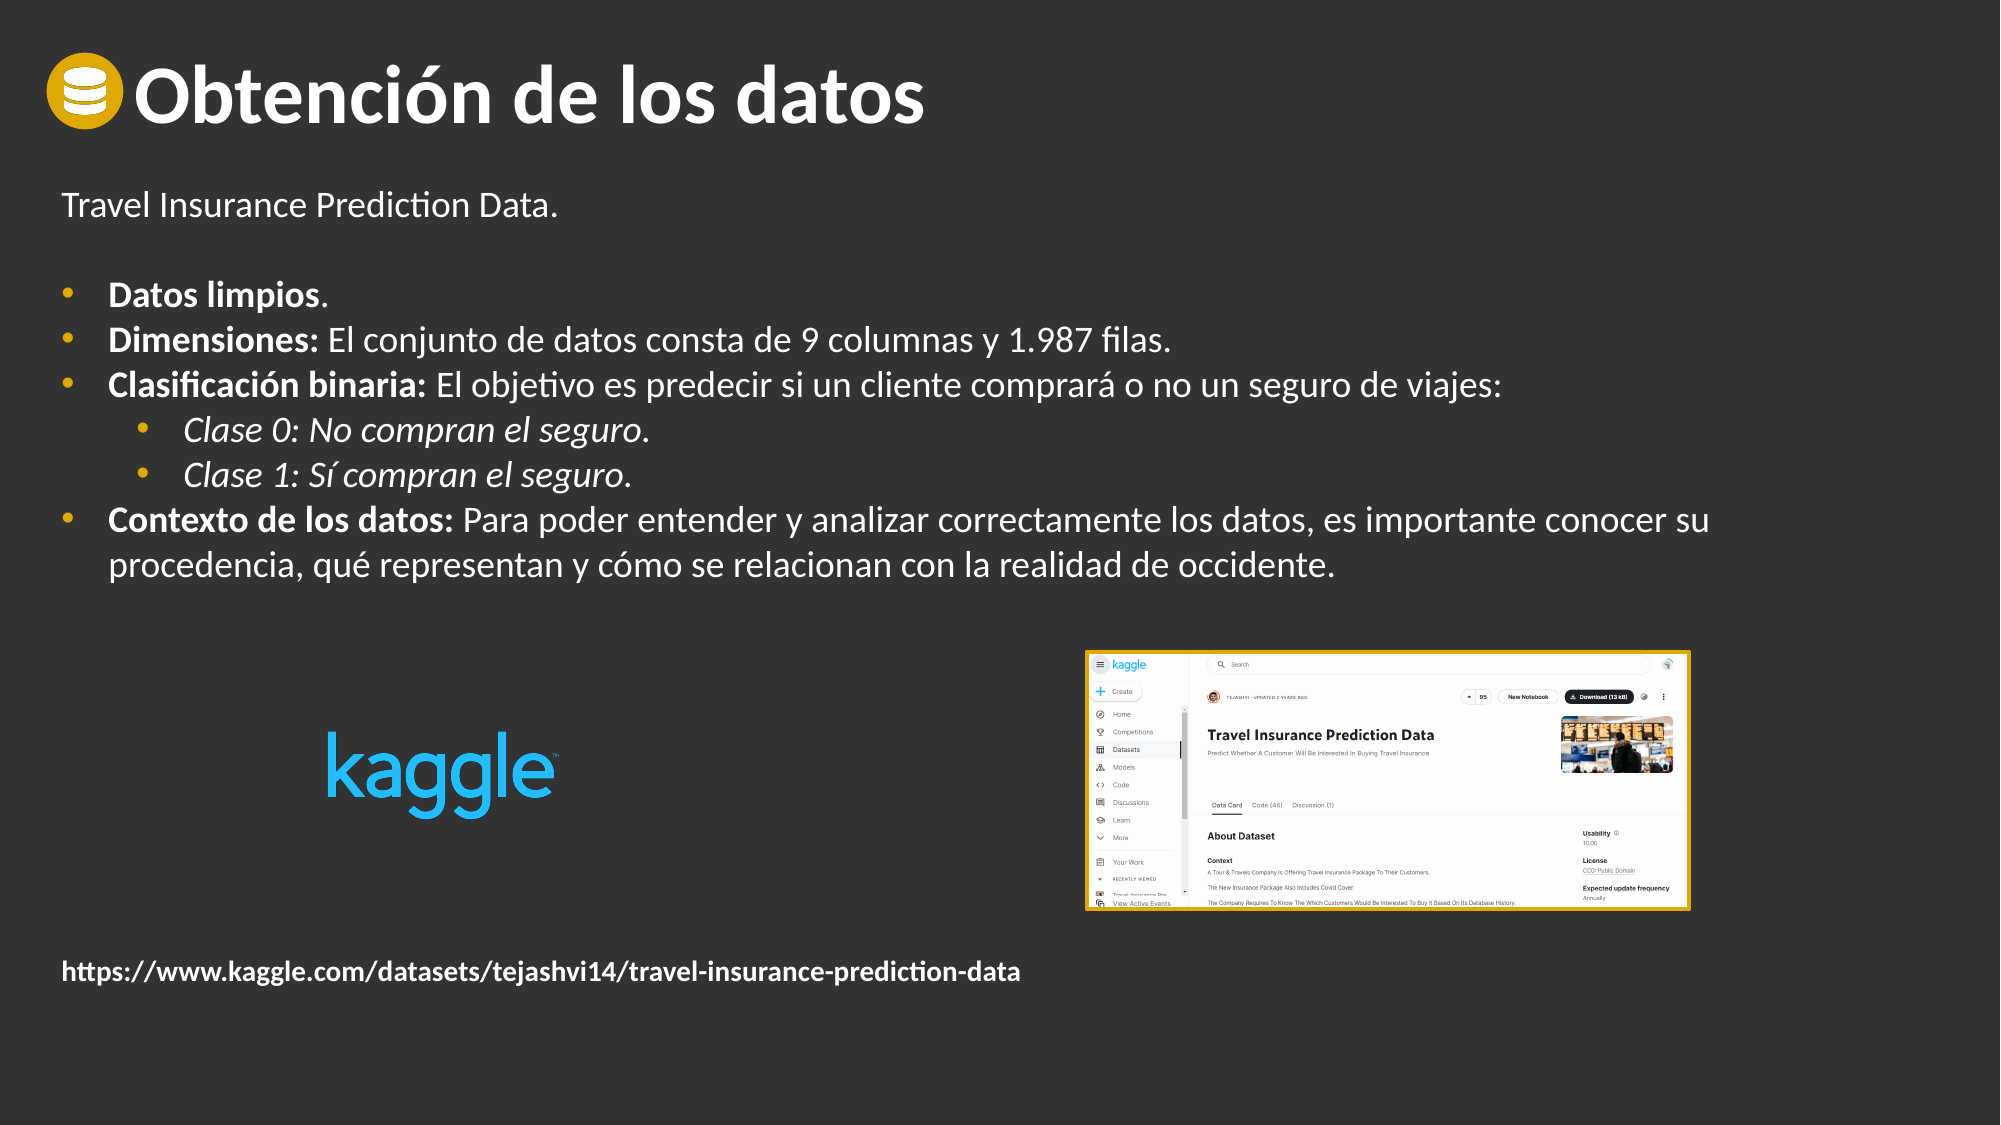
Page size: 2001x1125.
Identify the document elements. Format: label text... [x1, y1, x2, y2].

text_box Obtención de los datos [119, 33, 1216, 148]
text_box Travel Insurance Prediction Data. Datos limpios. Dimensiones: El conjunto de datos consta de 9 columnas y 1.987 filas. Clasificación binaria: El objetivo es predecir si un cliente comprará o no un seguro de viajes: Clase 0: No compran el seguro. Clase 1: Sí compran el seguro. Contexto de los datos: Para poder entender y analizar correctamente los datos, es importante conocer su procedencia, qué representan y cómo se relacionan con la realidad de occidente. [46, 172, 1833, 727]
picture [309, 713, 573, 833]
text_box https://www.kaggle.com/datasets/tejashvi14/travel-insurance-prediction-data [46, 944, 1142, 995]
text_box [46, 52, 124, 130]
picture [1088, 653, 1687, 908]
